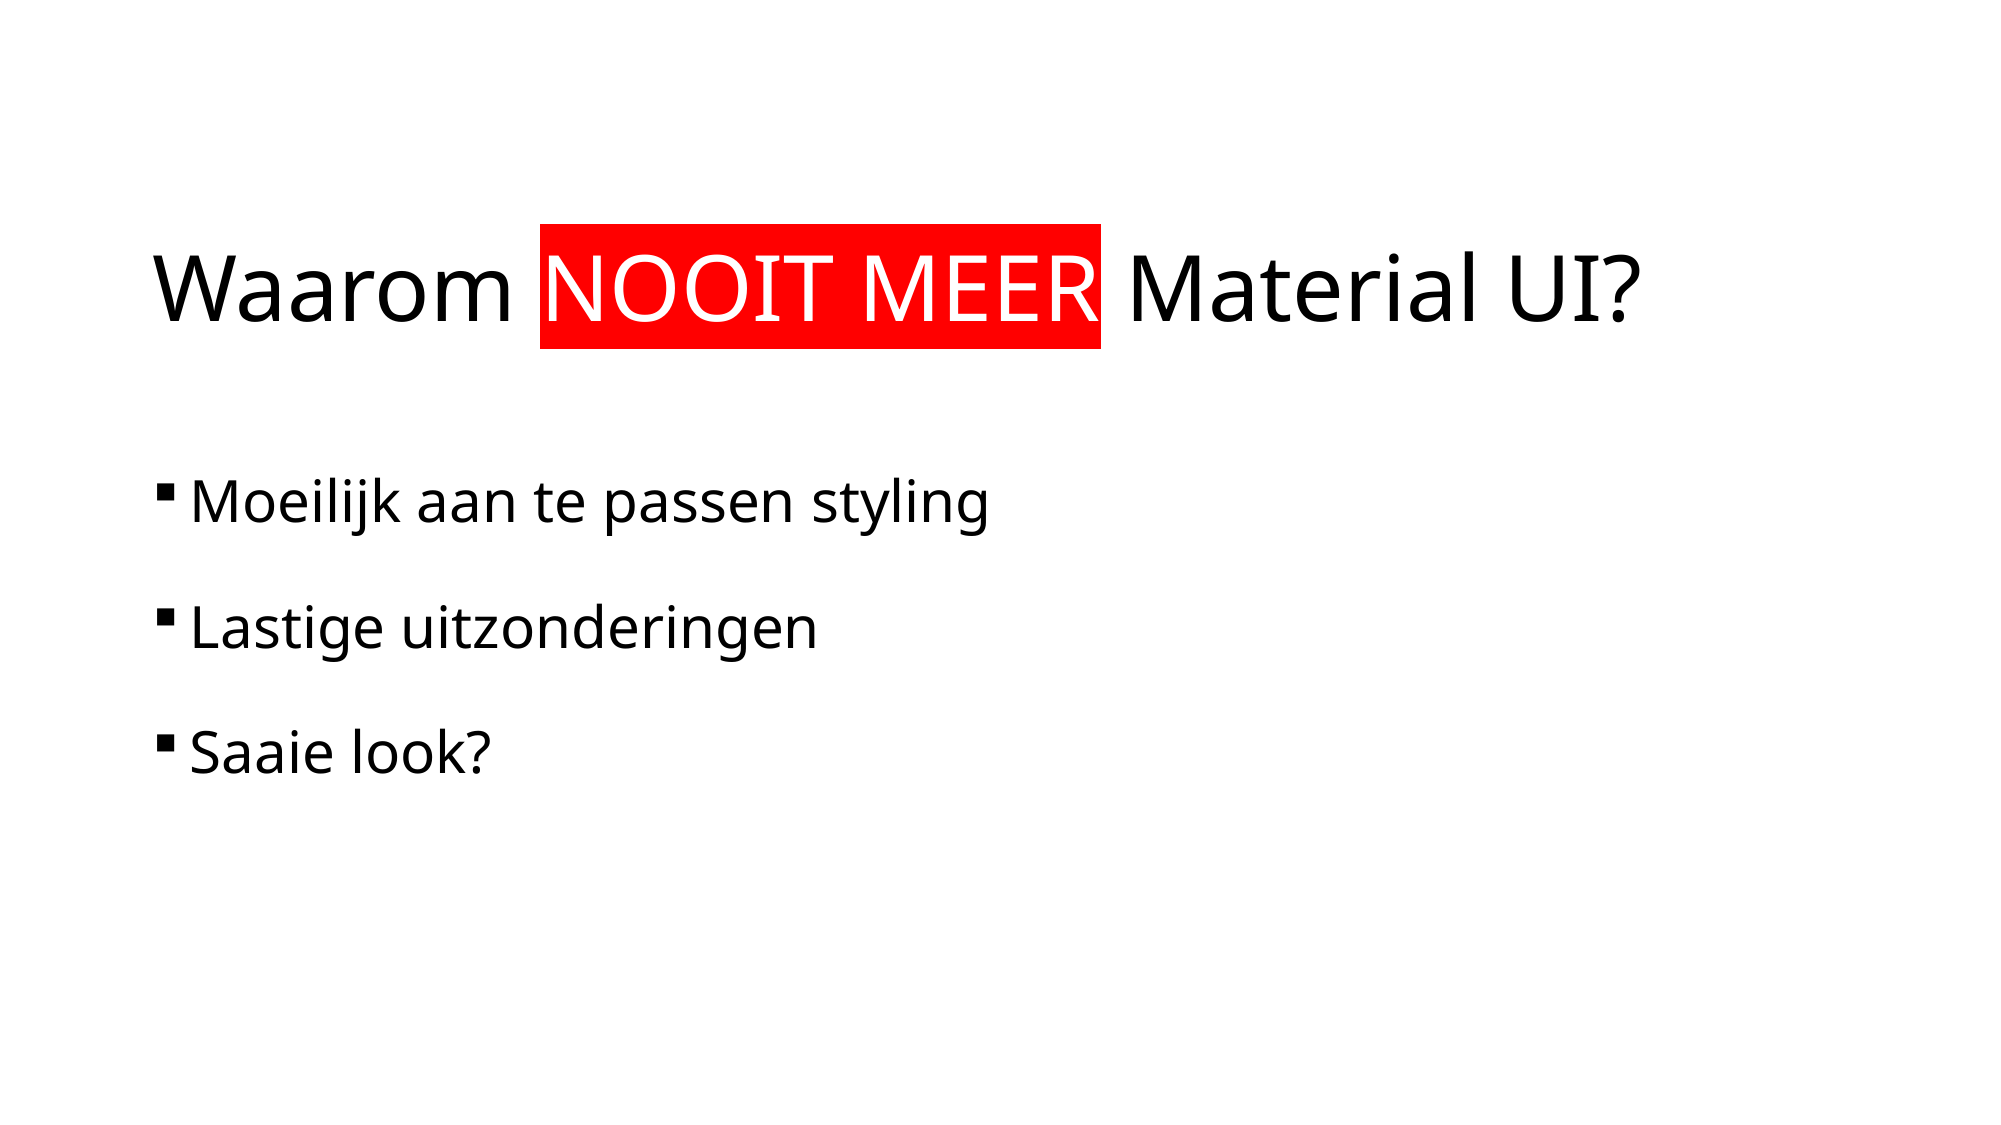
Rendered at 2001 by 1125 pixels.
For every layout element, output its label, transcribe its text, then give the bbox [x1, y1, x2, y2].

list Moeilijk aan te passen styling Lastige uitzonderingen Saaie look? [137, 422, 1633, 953]
title Waarom NOOIT MEER Material UI? [137, 183, 1863, 401]
